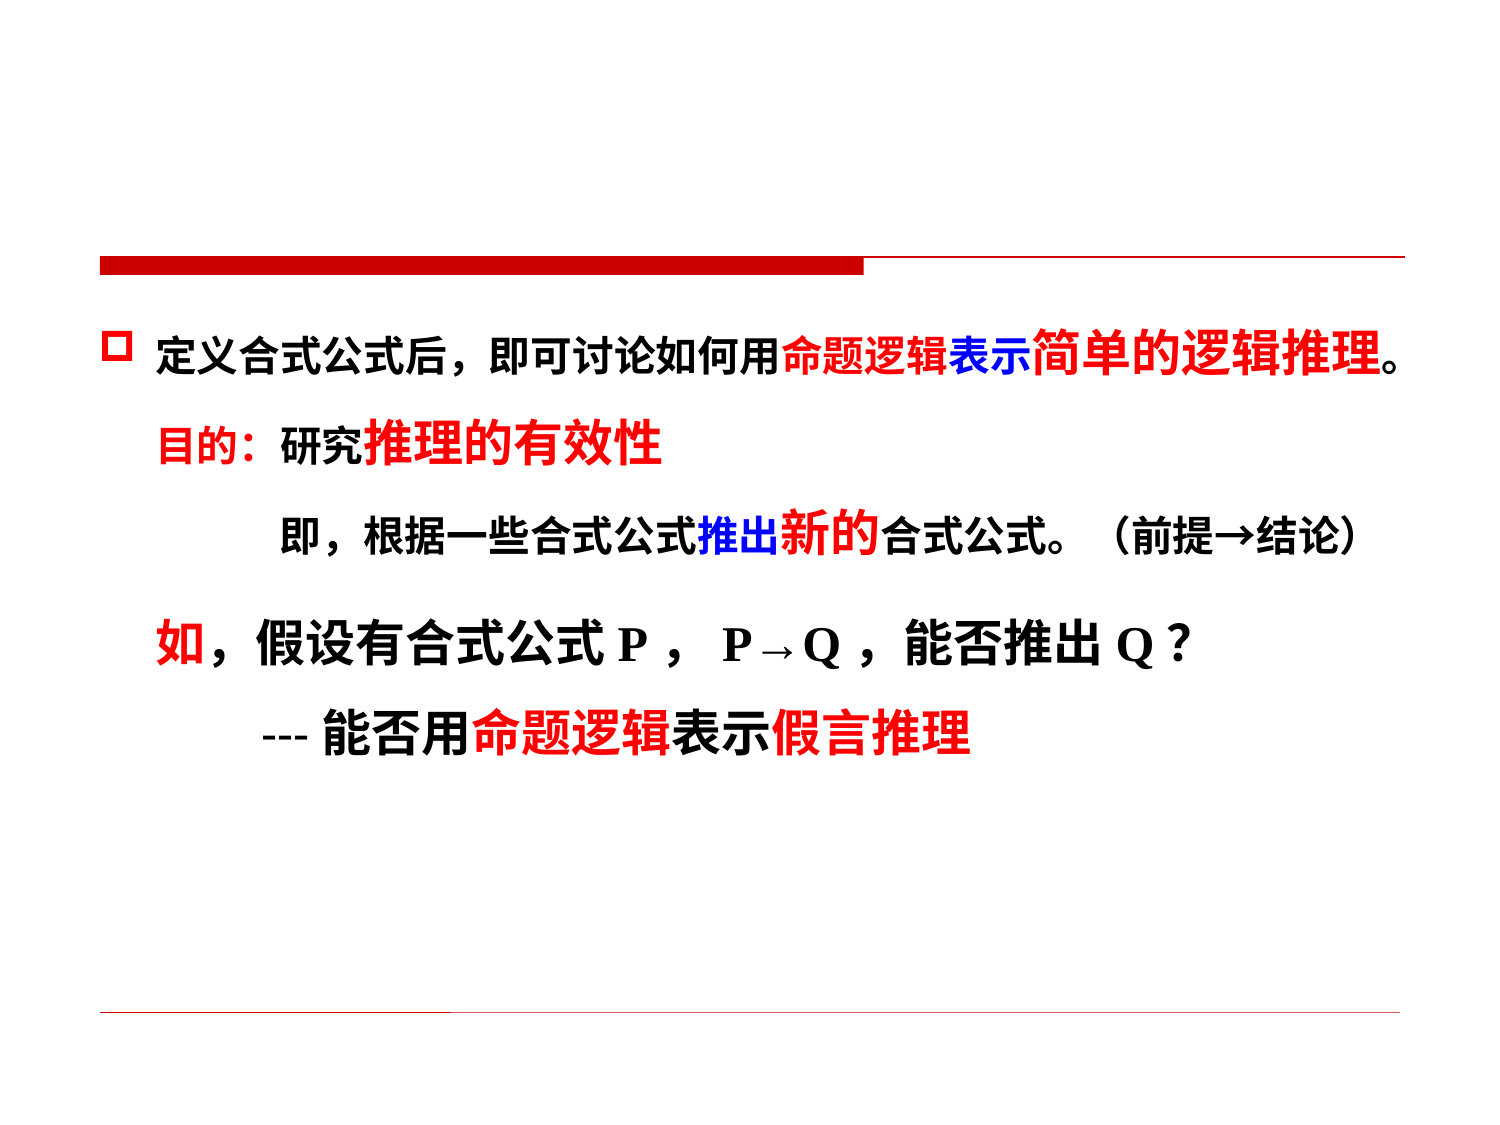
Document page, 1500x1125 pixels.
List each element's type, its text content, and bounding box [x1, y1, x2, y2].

text_box 定义合式公式后，即可讨论如何用命题逻辑表示简单的逻辑推理。目的：研究推理的有效性 即，根据一些合式公式推出新的合式公式。（前提→结论） 如，假设有合式公式P，P→Q，能否推出Q？ ---能否用命题逻辑表示假言推理 [98, 290, 1439, 761]
